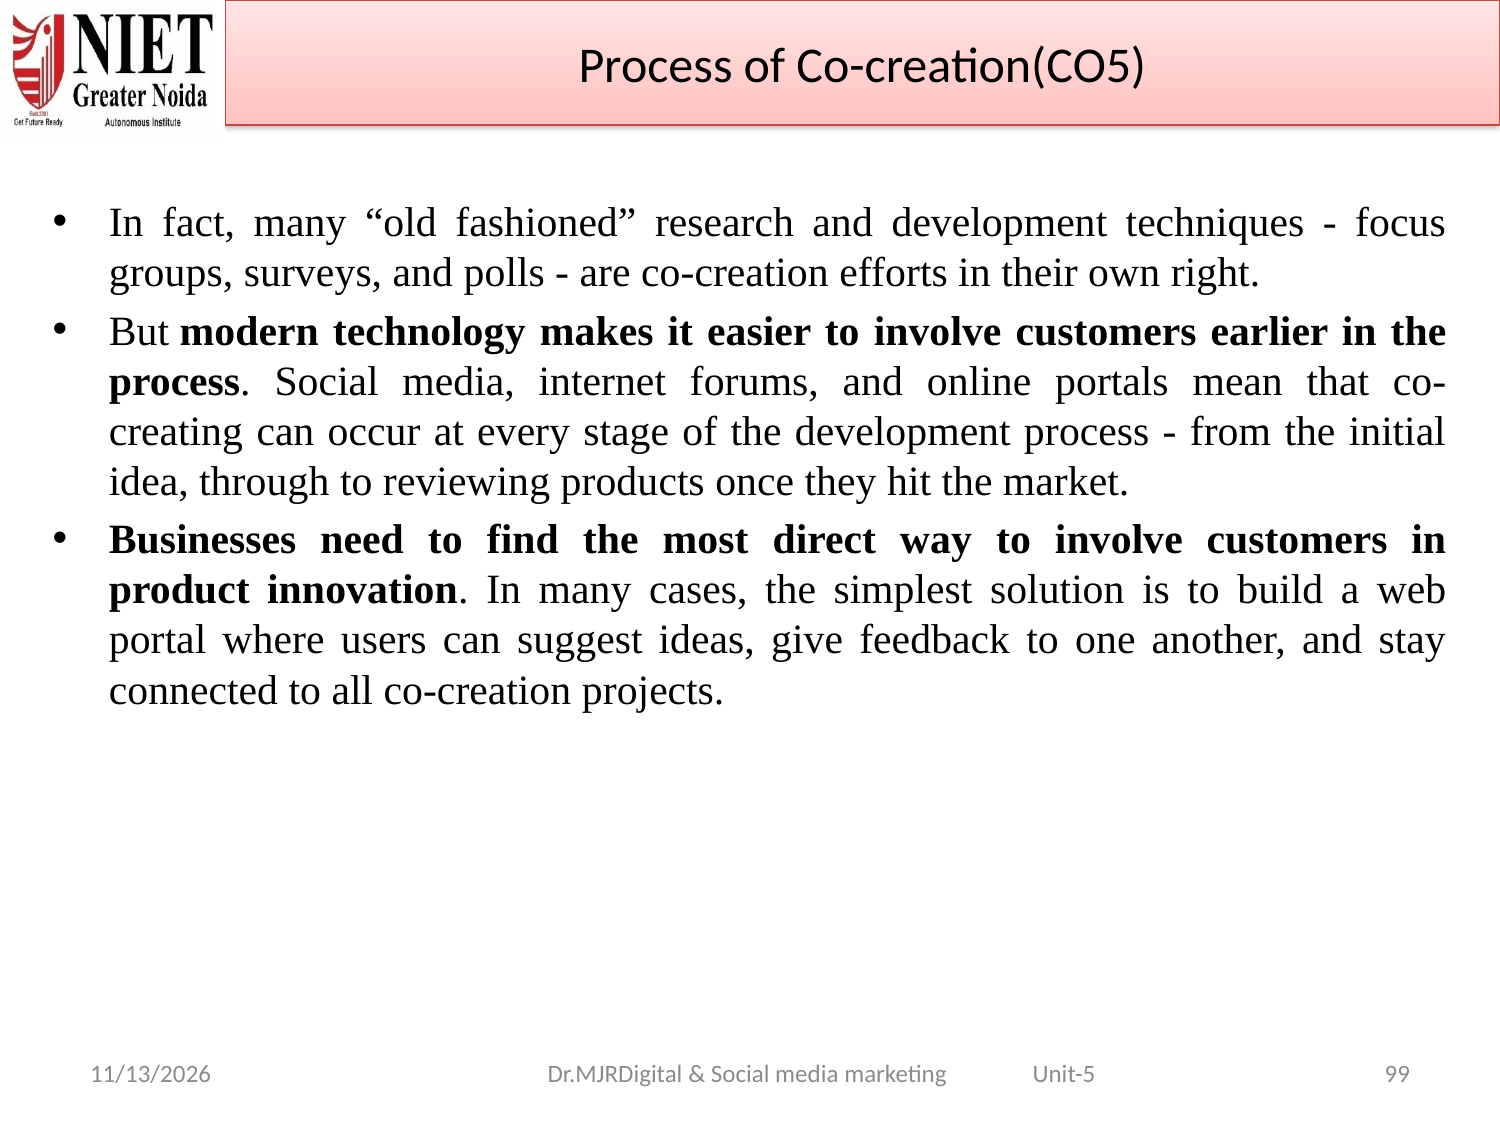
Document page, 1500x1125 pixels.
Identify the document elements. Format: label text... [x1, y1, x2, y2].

picture [0, 0, 226, 142]
list In fact, many “old fashioned” research and development techniques - focus groups, surveys, and polls - are co-creation efforts in their own right. But modern technology makes it easier to involve customers earlier in the process. Social media, internet forums, and online portals mean that co-creating can occur at every stage of the development process - from the initial idea, through to reviewing products once they hit the market. Businesses need to find the most direct way to involve customers in product innovation. In many cases, the simplest solution is to build a web portal where users can suggest ideas, give feedback to one another, and stay connected to all co-creation projects. [37, 187, 1463, 1025]
footer Dr.MJRDigital & Social media marketing Unit-5 [412, 1042, 1074, 1103]
slide_number 99 [1074, 1042, 1425, 1103]
text_box Process of Co-creation(CO5) [226, 0, 1500, 126]
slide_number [75, 1042, 412, 1103]
